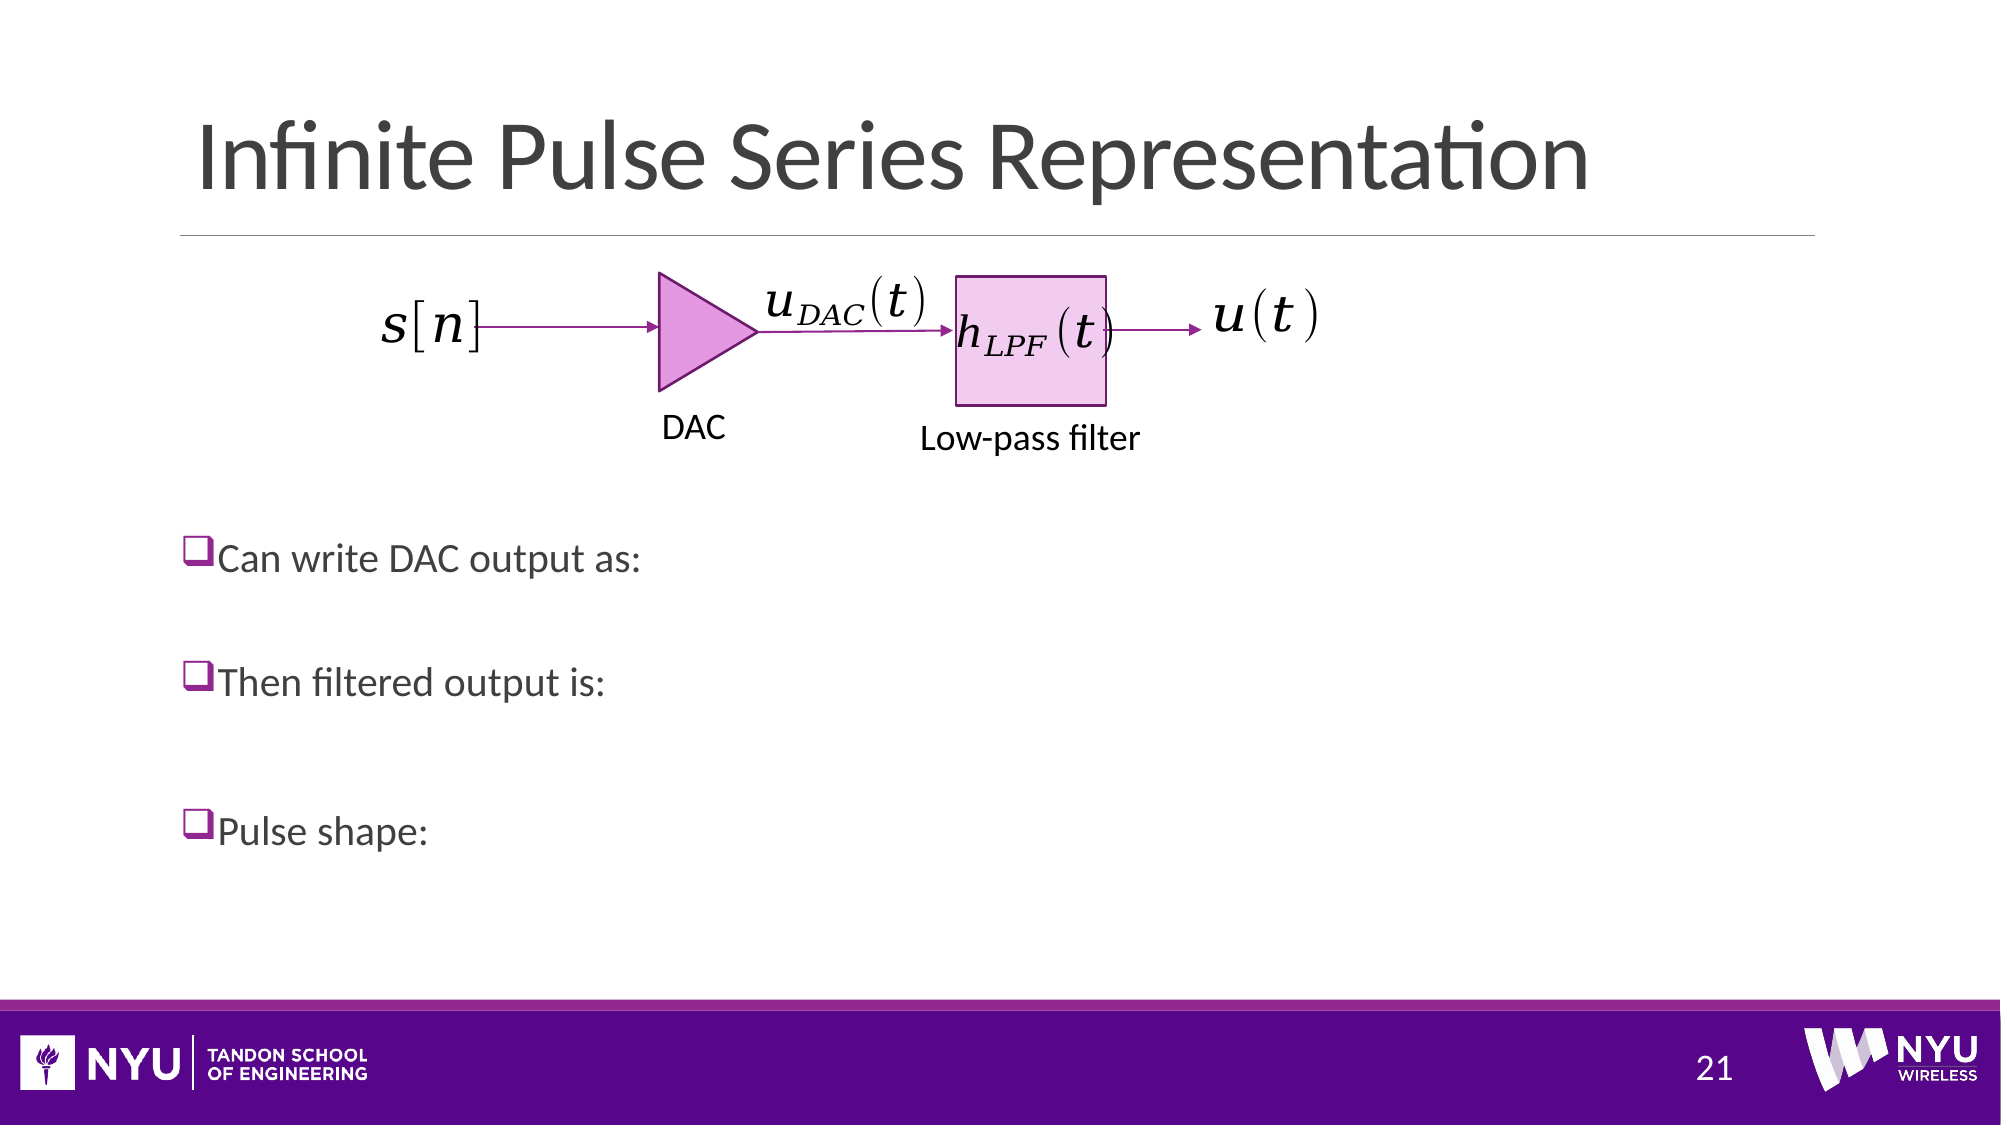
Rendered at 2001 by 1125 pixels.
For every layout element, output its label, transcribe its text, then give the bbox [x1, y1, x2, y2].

text_box [657, 271, 757, 393]
slide_number 21 [1533, 1035, 1749, 1096]
text_box Low-pass filter [905, 405, 1157, 465]
title Infinite Pulse Series Representation [180, 47, 1830, 218]
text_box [757, 329, 954, 333]
text_box DAC [647, 394, 741, 455]
text_box [955, 275, 1107, 405]
